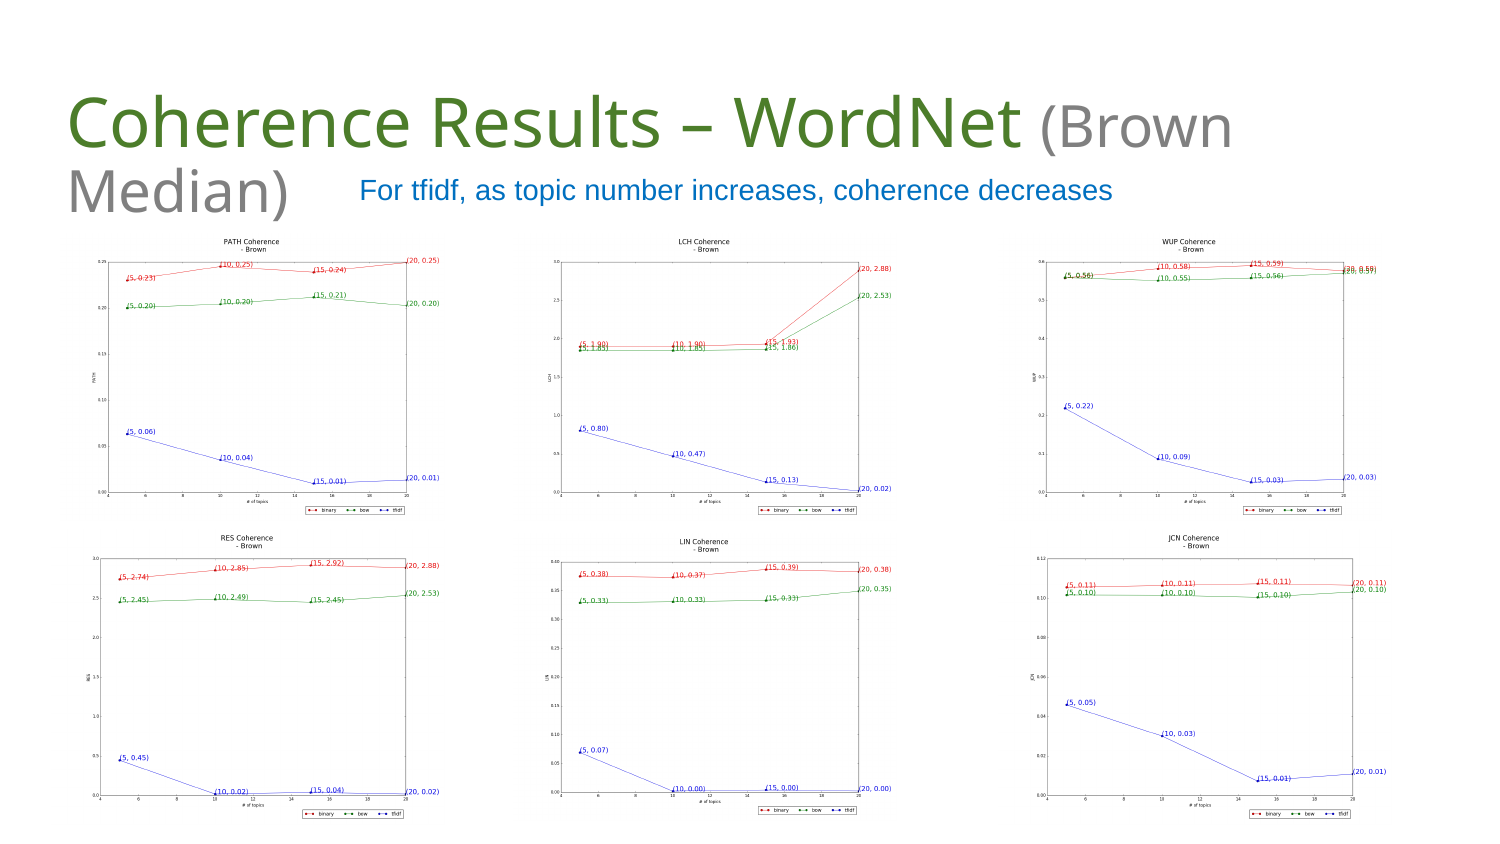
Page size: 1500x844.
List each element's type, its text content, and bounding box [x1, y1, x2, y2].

title Coherence Results – WordNet (Brown Median) [51, 72, 1449, 167]
picture [51, 529, 445, 825]
picture [998, 529, 1392, 825]
text_box For tfidf, as topic number increases, coherence decreases [344, 164, 1242, 214]
picture [60, 233, 445, 522]
picture [513, 533, 898, 821]
picture [513, 233, 897, 522]
picture [998, 233, 1382, 522]
